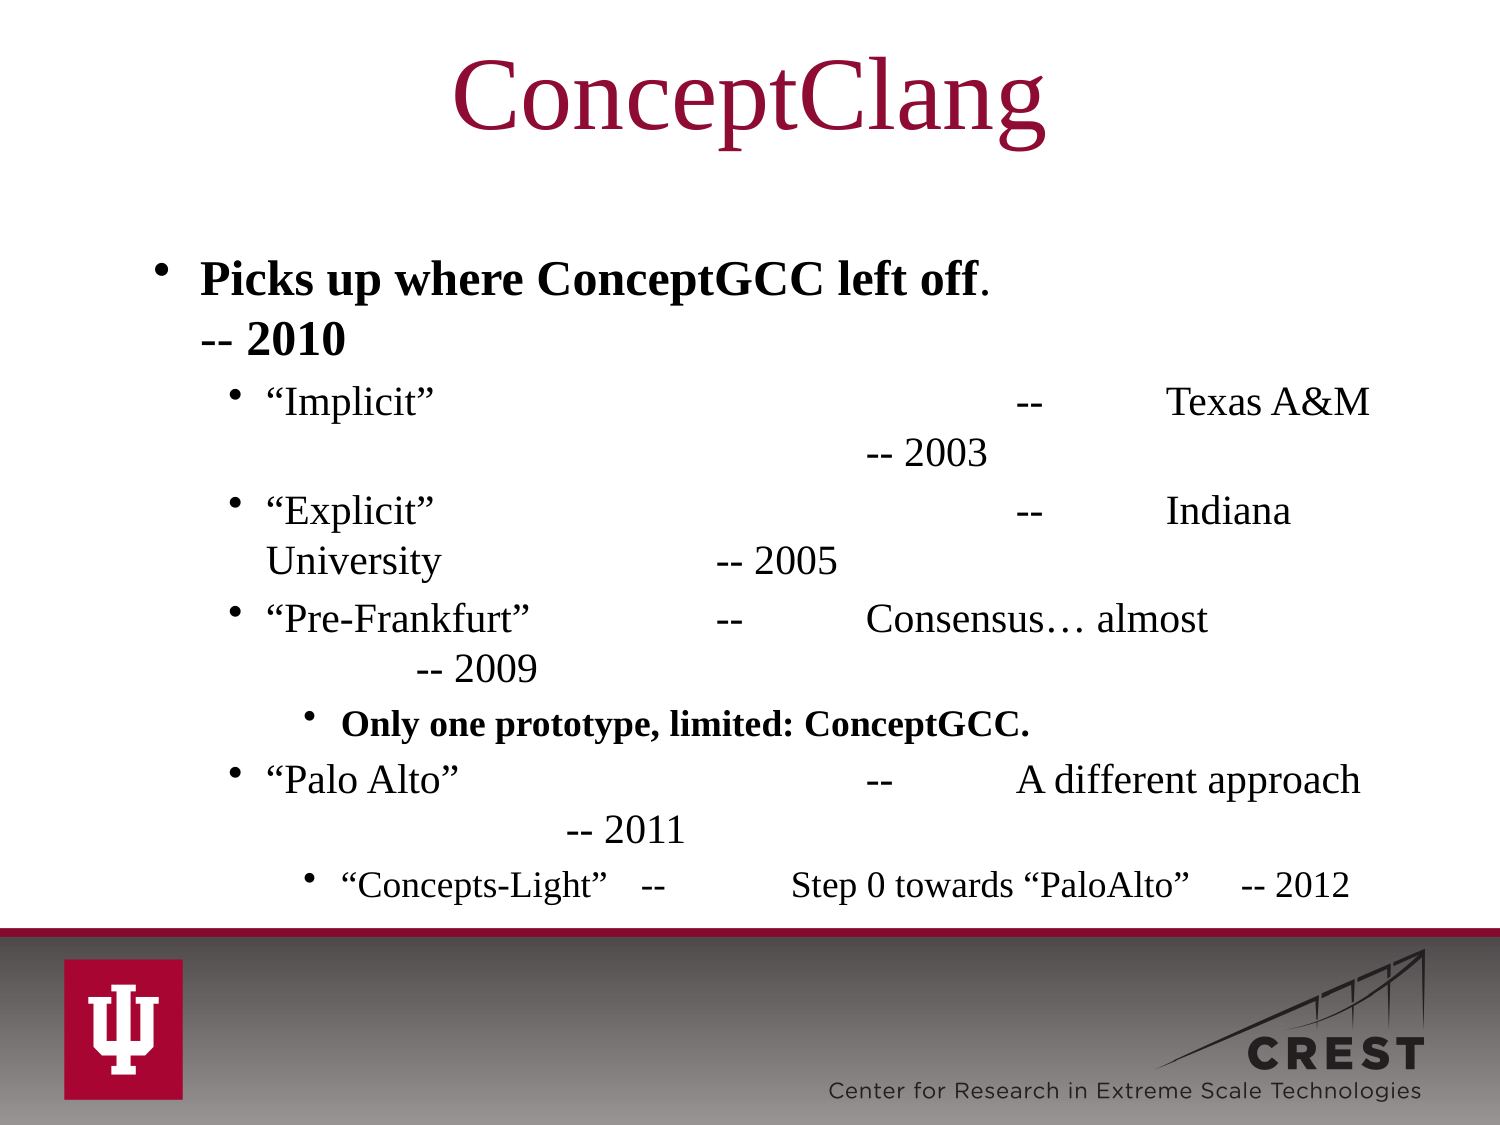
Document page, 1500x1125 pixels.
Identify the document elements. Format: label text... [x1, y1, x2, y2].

picture [0, 928, 1500, 1125]
list Picks up where ConceptGCC left off. -- 2010 “Implicit” -- Texas A&M -- 2003 “Explicit” -- Indiana University -- 2005 “Pre-Frankfurt” -- Consensus… almost -- 2009 Only one prototype, limited: ConceptGCC. “Palo Alto” -- A different approach -- 2011 “Concepts-Light” -- Step 0 towards “PaloAlto” -- 2012 [63, 238, 1441, 1072]
title ConceptClang [127, 17, 1372, 238]
